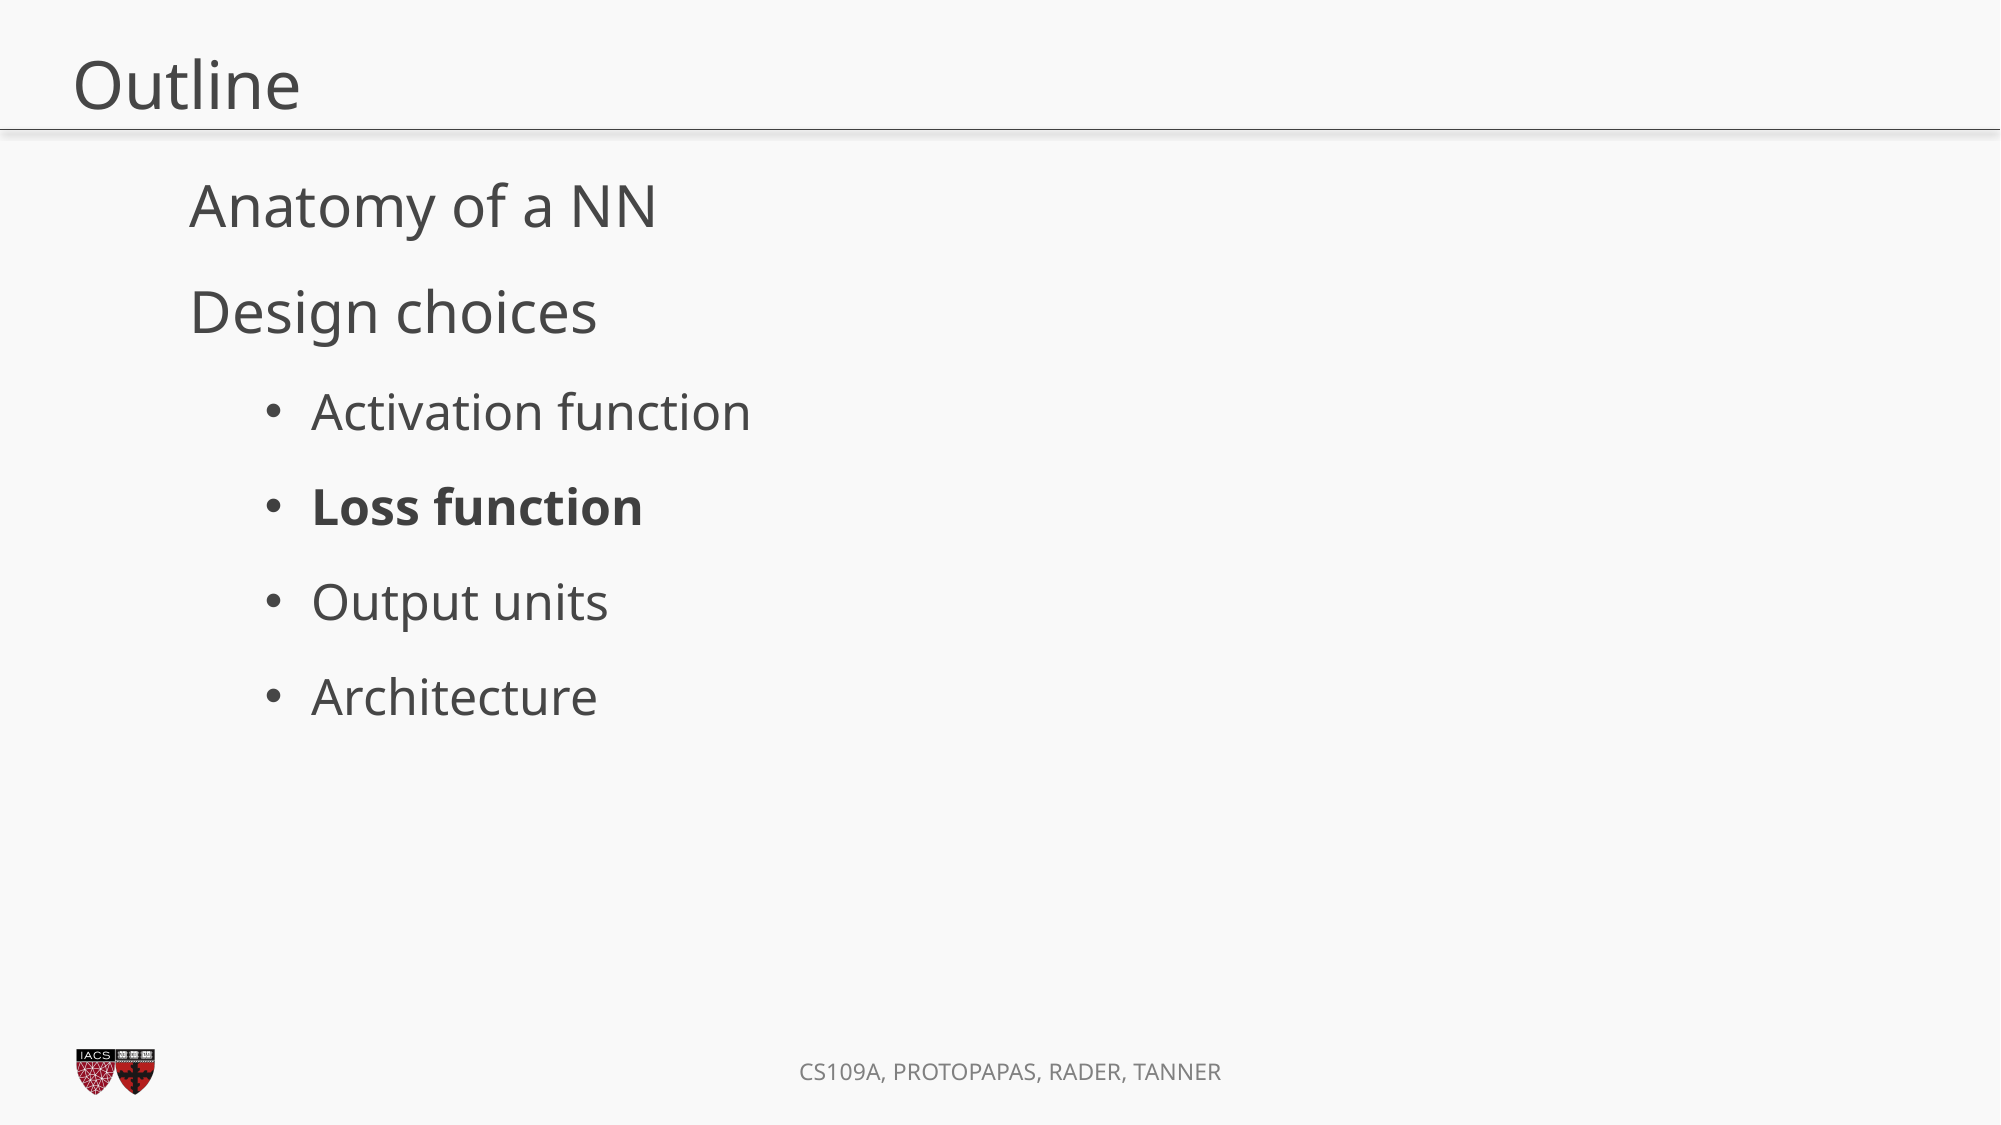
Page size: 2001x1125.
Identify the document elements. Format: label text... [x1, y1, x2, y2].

list Anatomy of a NN Design choices Activation function Loss function Output units Architecture [175, 161, 1870, 508]
picture [75, 1049, 155, 1095]
title Outline [57, 35, 1943, 162]
